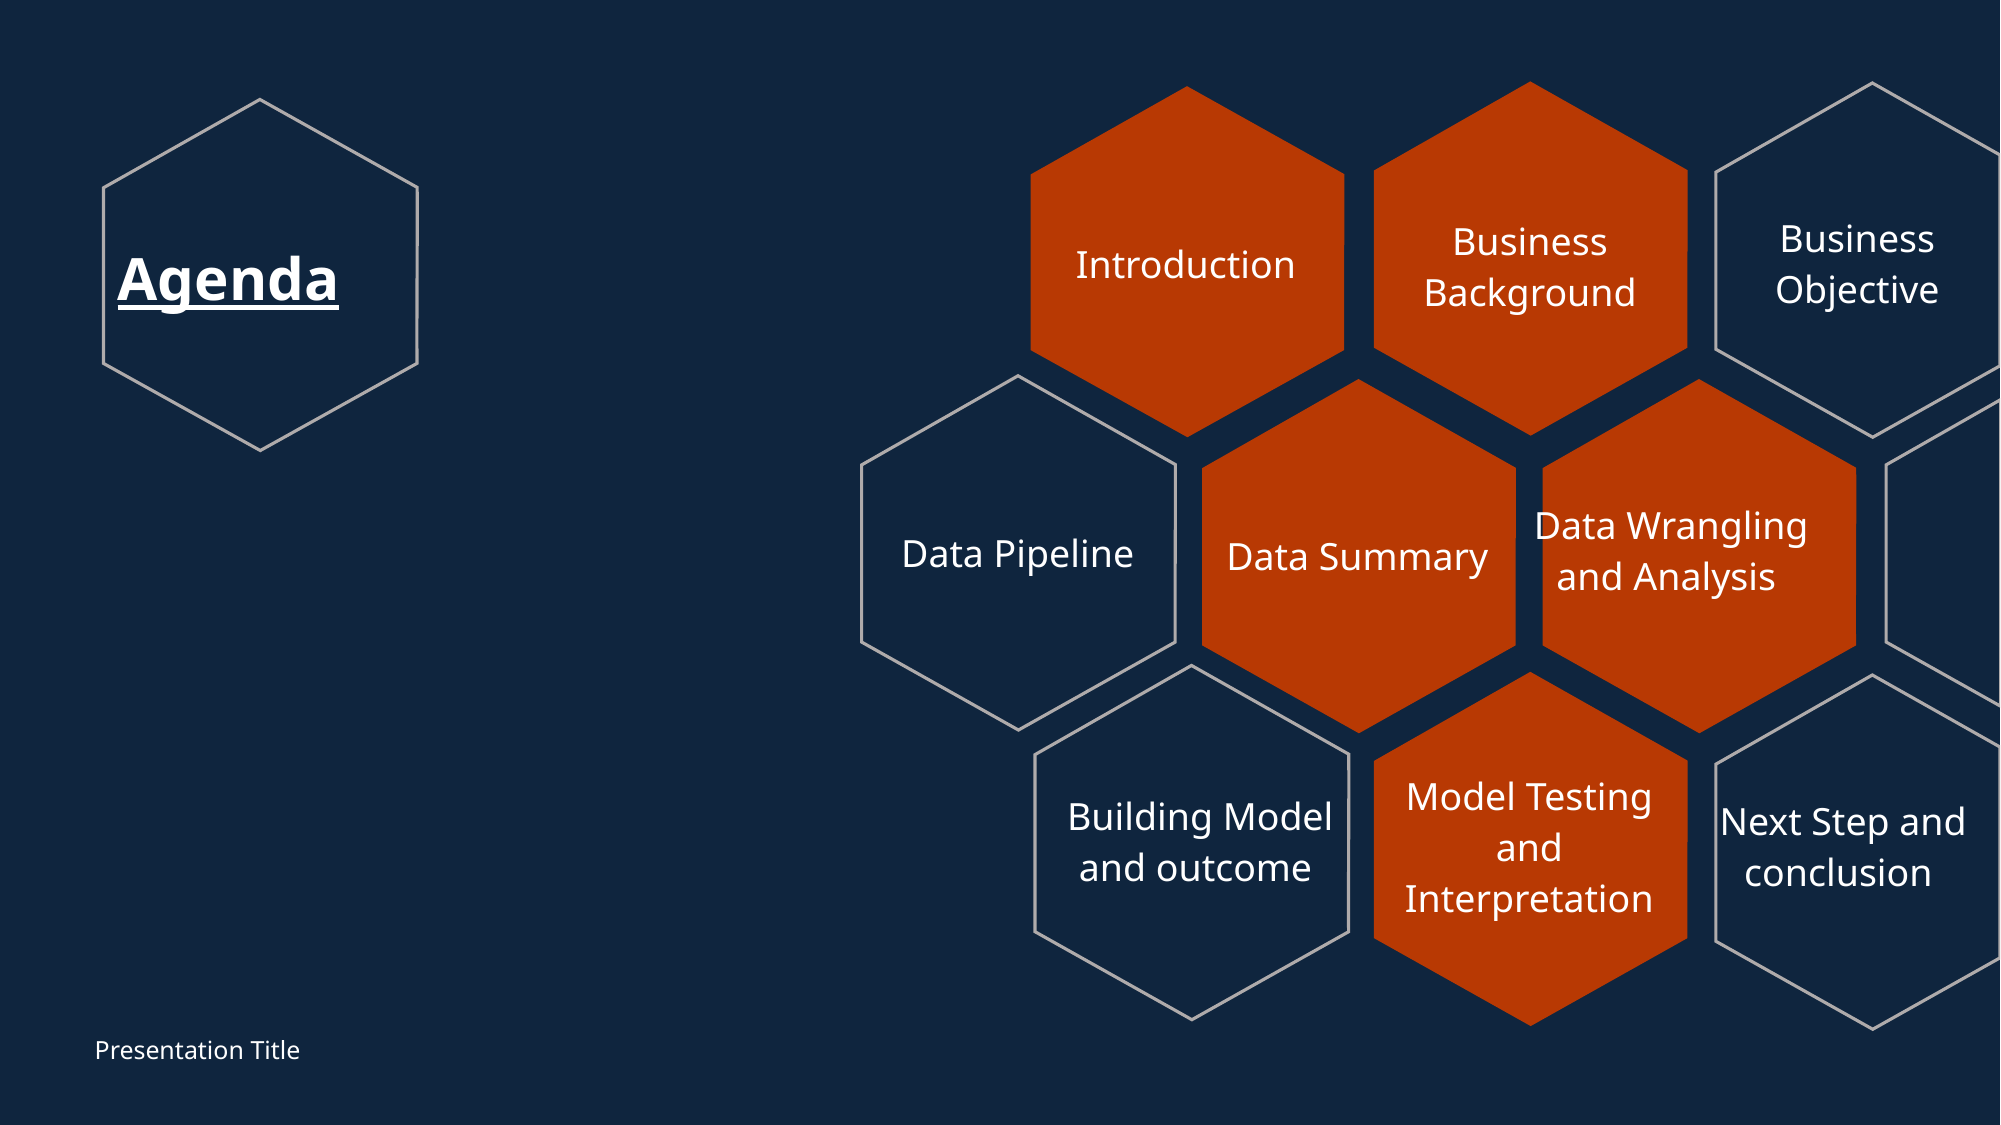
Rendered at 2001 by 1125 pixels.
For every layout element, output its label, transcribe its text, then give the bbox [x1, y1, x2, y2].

text_box Building Model and outcome [1043, 750, 1358, 927]
list Business Background [1373, 176, 1687, 350]
list Data Summary [1200, 464, 1515, 641]
text_box Next Step and conclusion [1686, 755, 2000, 932]
text_box Model Testing and Interpretation [1372, 755, 1686, 932]
list Introduction [1029, 176, 1343, 350]
list Business Objective [1700, 170, 2000, 350]
title Agenda [102, 139, 801, 425]
list Data Pipeline [860, 459, 1175, 641]
text_box Data Wrangling and Analysis [1514, 458, 1829, 636]
footer Presentation Title [79, 1020, 755, 1080]
